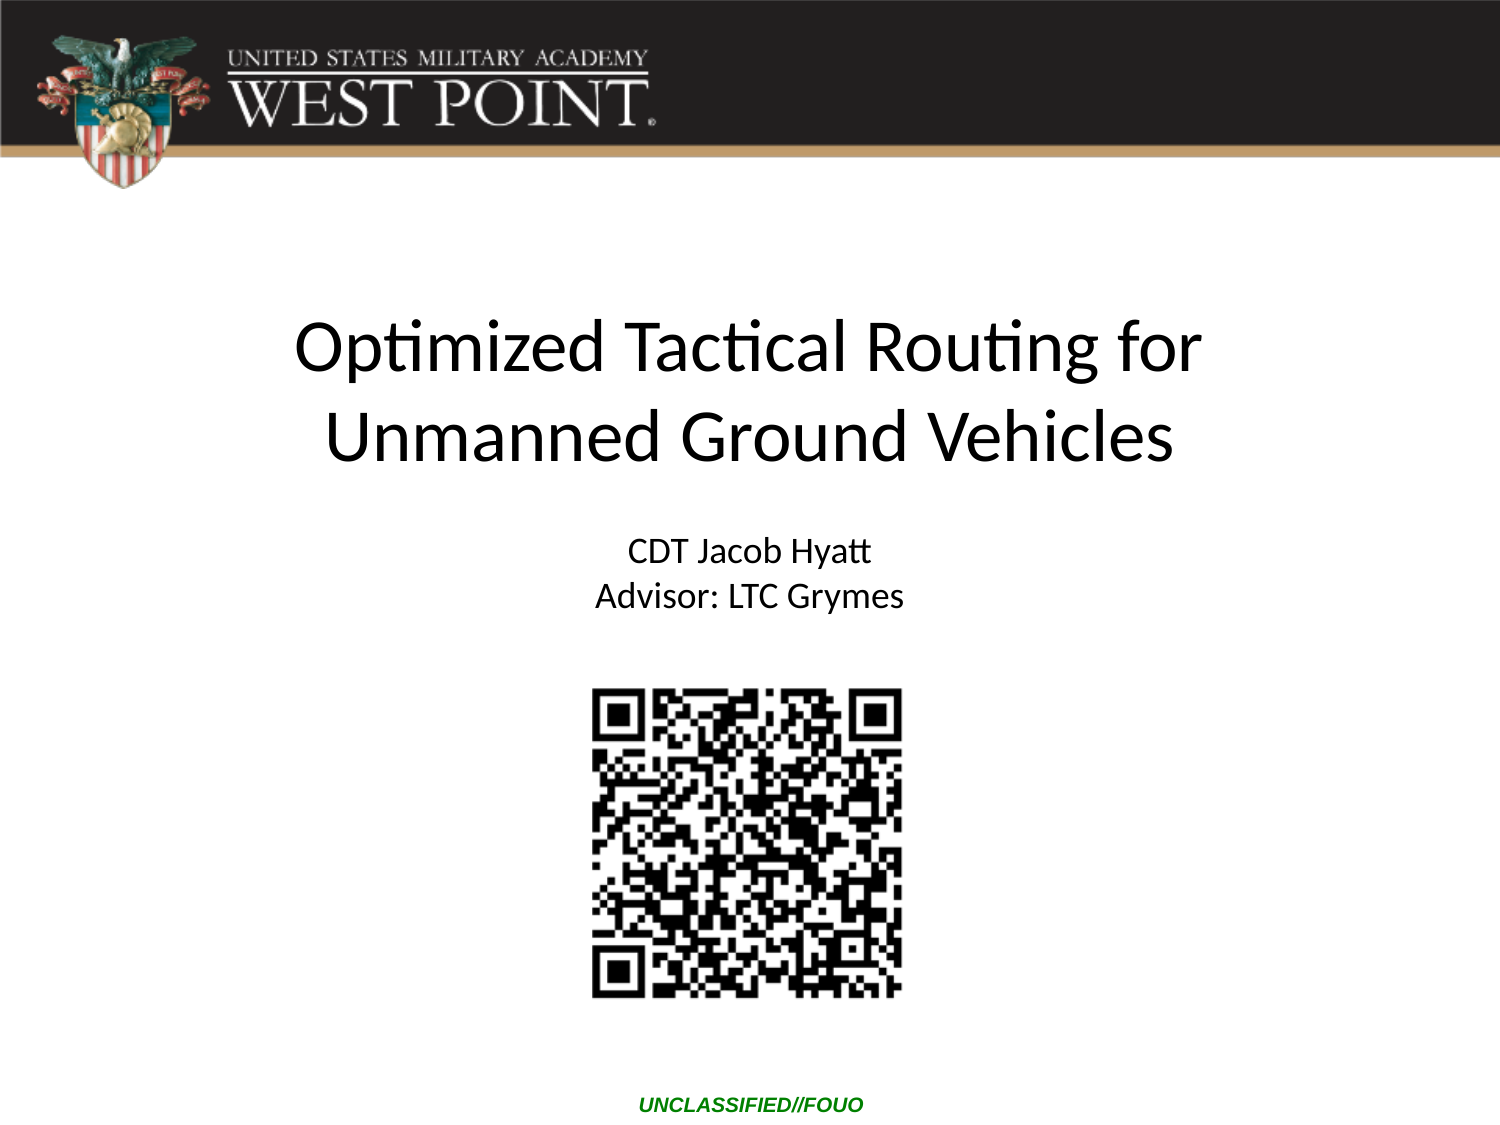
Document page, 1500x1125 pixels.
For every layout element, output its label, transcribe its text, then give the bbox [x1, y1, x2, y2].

text_box CDT Jacob Hyatt Advisor: LTC Grymes [112, 518, 1388, 580]
picture [591, 686, 909, 1003]
picture [0, 0, 1500, 189]
title Optimized Tactical Routing for Unmanned Ground Vehicles [112, 288, 1388, 350]
